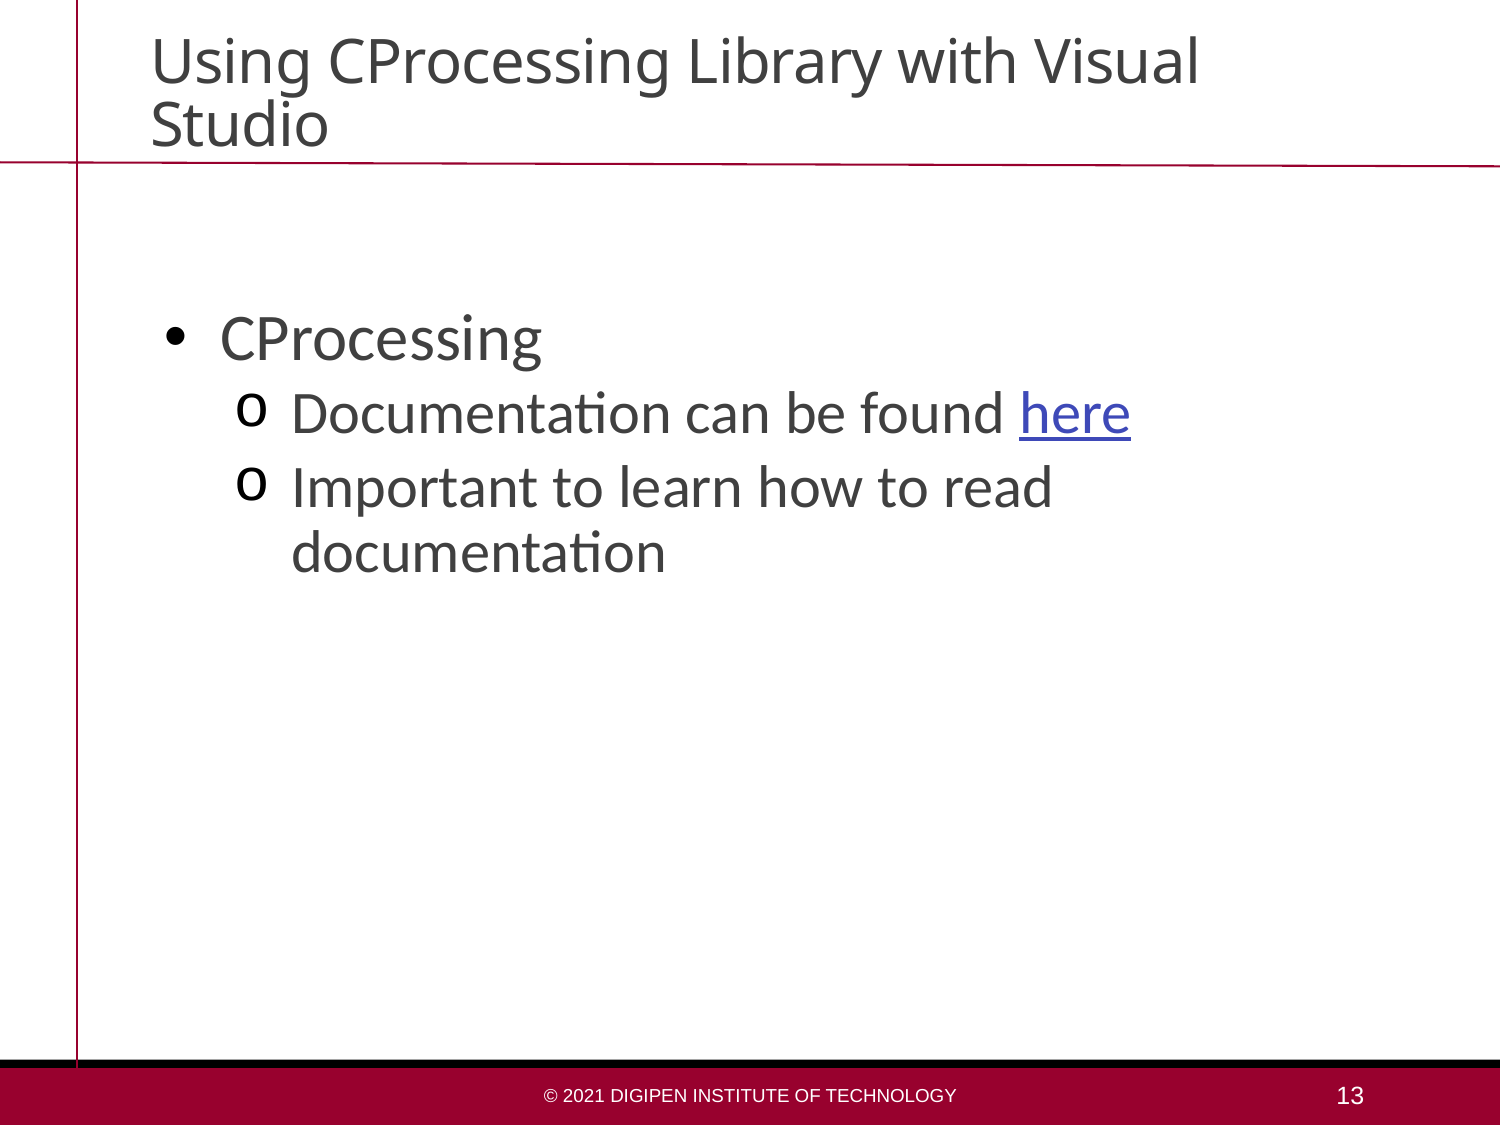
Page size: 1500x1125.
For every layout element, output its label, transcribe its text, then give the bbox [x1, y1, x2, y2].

text_box CProcessing Documentation can be found here Important to learn how to read documentation [135, 193, 1373, 1040]
footer © 2021 DigiPen Institute of Technology [453, 1064, 1047, 1125]
title Using CProcessing Library with Visual Studio [135, 24, 1373, 167]
slide_number 13 [1218, 1064, 1380, 1125]
